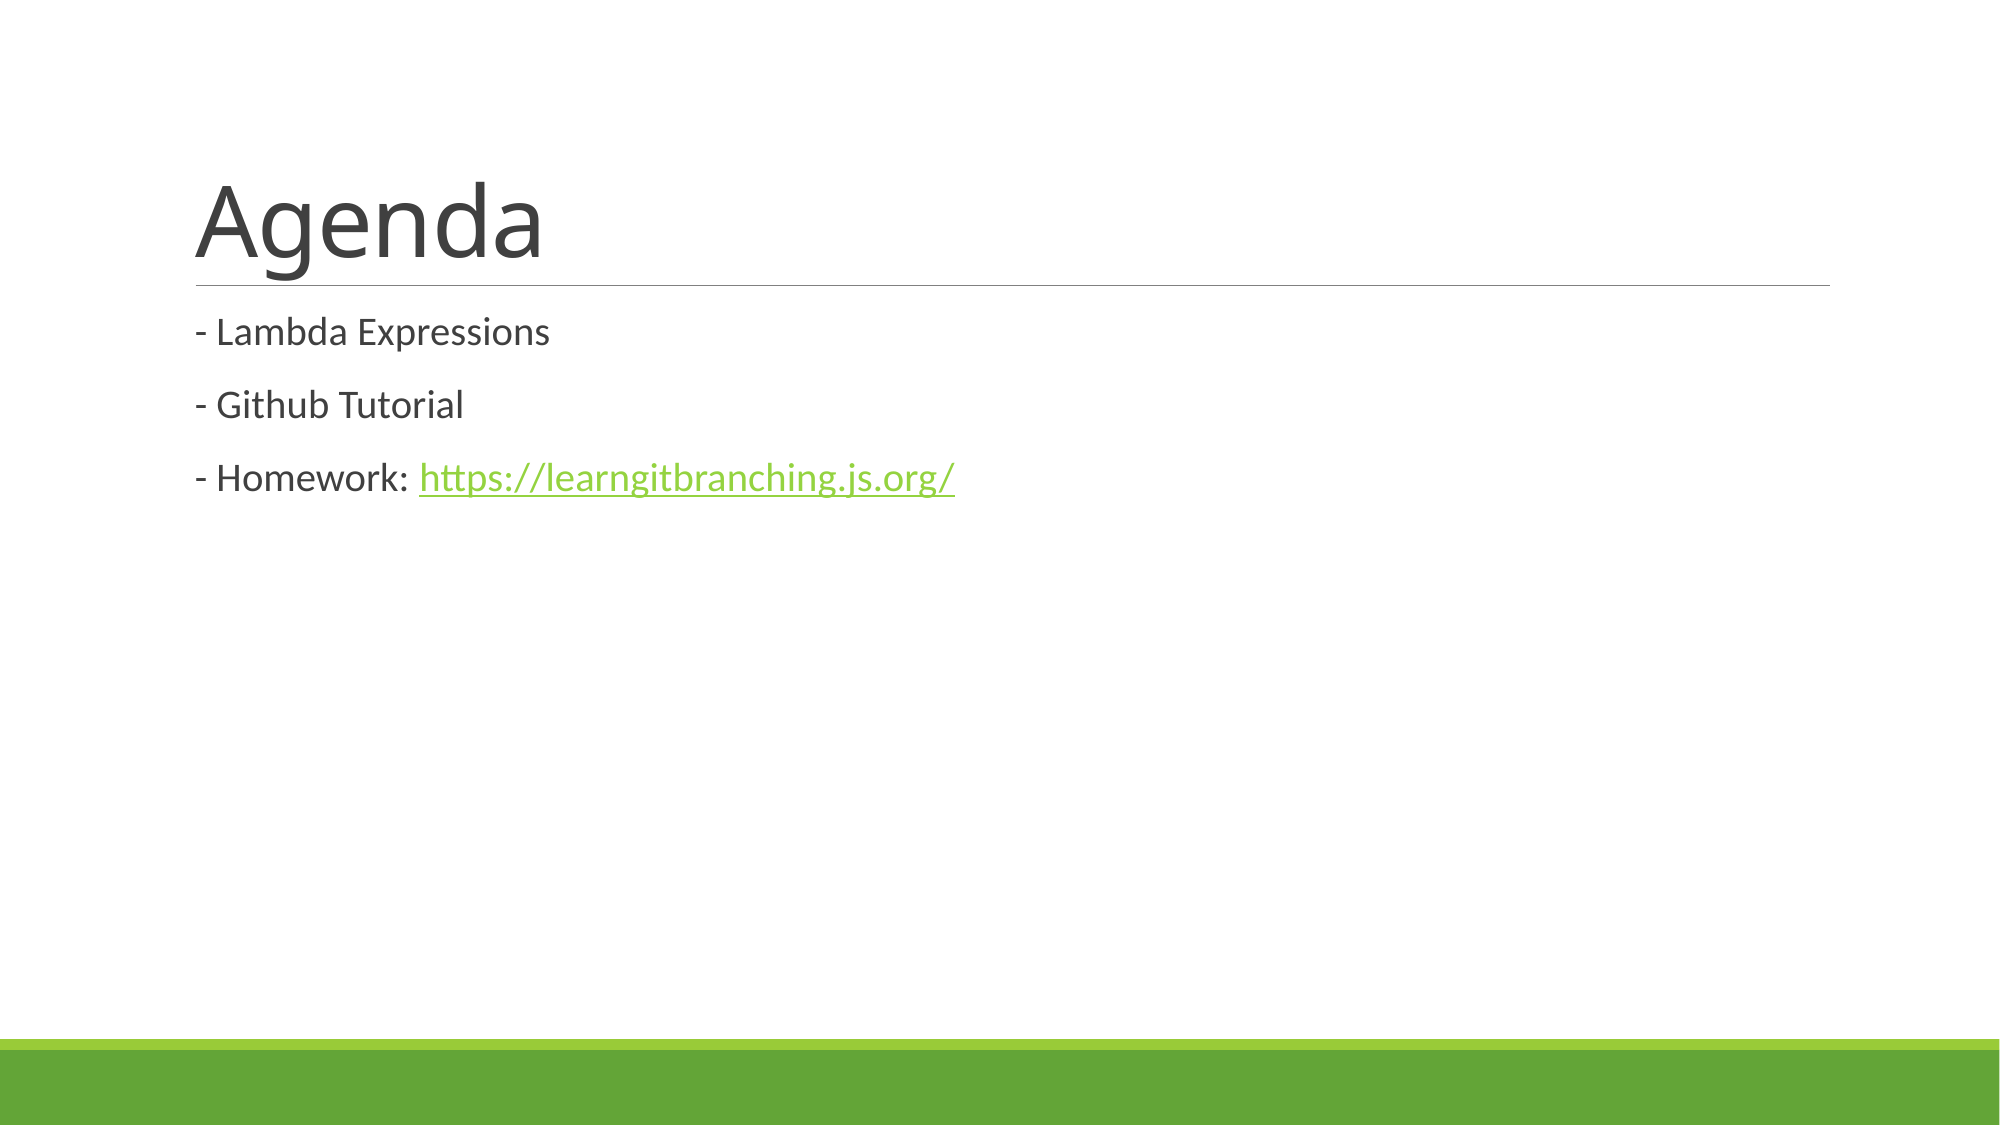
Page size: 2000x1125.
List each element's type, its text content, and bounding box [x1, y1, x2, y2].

title Agenda [179, 47, 1830, 285]
list - Lambda Expressions - Github Tutorial - Homework: https://learngitbranching.js.org/ [179, 302, 1830, 963]
